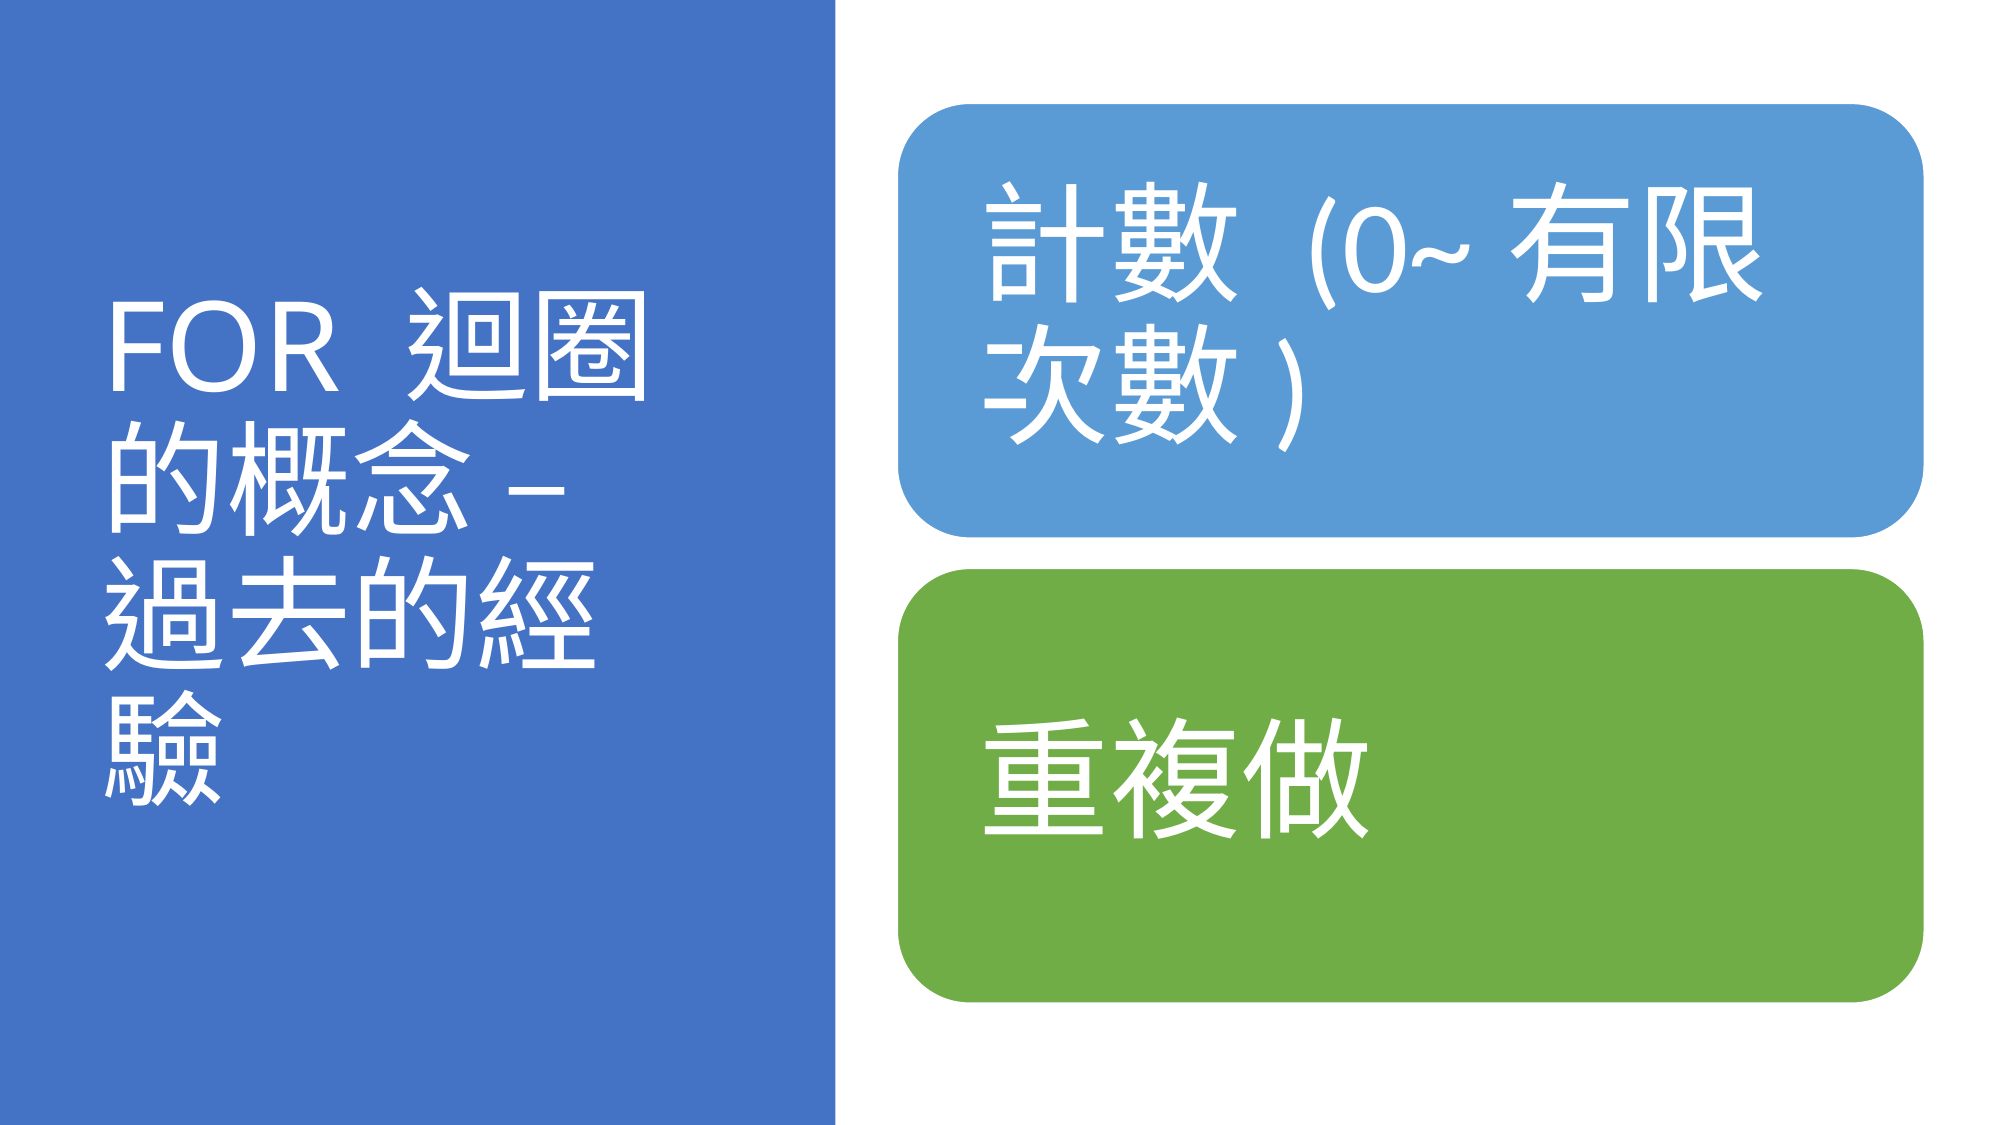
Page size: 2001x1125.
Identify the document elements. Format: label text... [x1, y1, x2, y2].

text_box [0, 0, 836, 1125]
title FOR 迴圈的概念 – 過去的經驗 [86, 101, 711, 1005]
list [897, 101, 1925, 1005]
